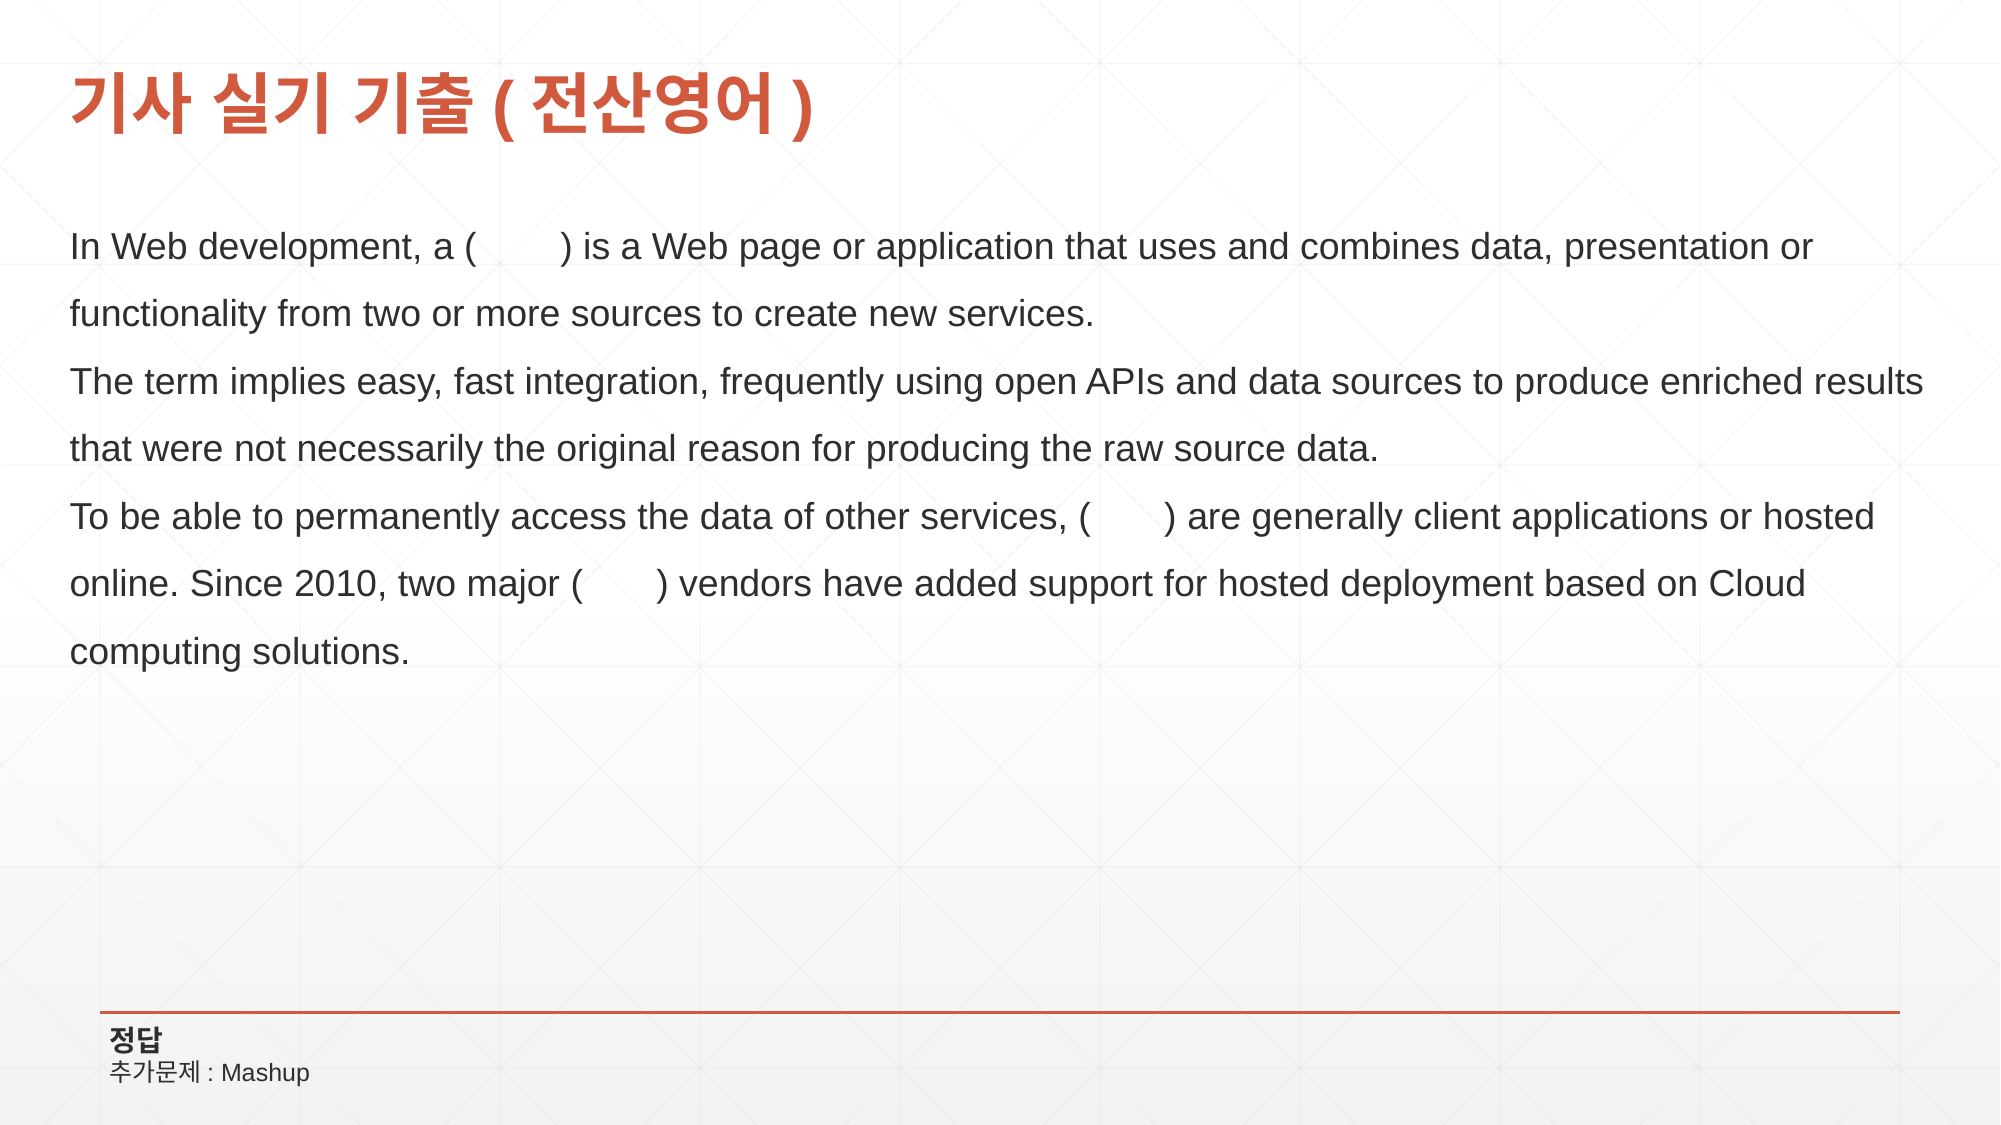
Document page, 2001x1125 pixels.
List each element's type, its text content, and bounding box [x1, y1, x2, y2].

text_box In Web development, a ( ) is a Web page or application that uses and combines data, presentation or functionality from two or more sources to create new services. The term implies easy, fast integration, frequently using open APIs and data sources to produce enriched results that were not necessarily the original reason for producing the raw source data. To be able to permanently access the data of other services, ( ) are generally client applications or hosted online. Since 2010, two major ( ) vendors have added support for hosted deployment based on Cloud computing solutions. [54, 191, 1946, 679]
text_box 정답 추가문제: Mashup [94, 1014, 1881, 1094]
title 기사 실기 기출(전산영어) [54, 58, 1630, 150]
